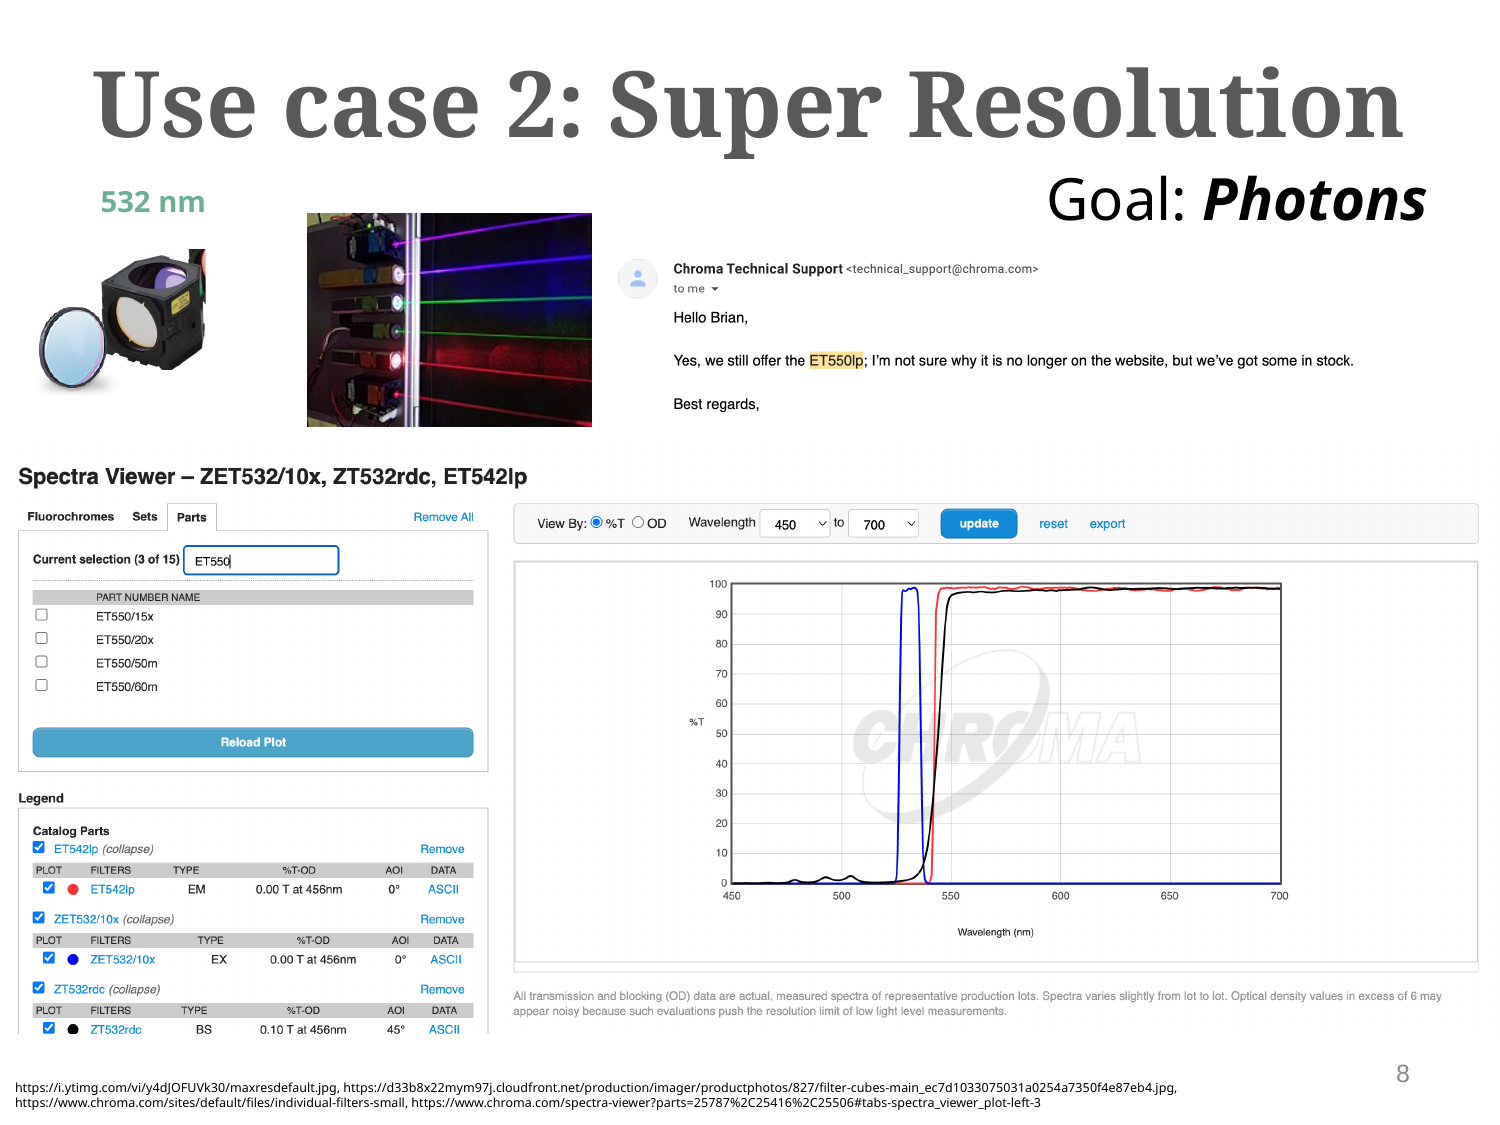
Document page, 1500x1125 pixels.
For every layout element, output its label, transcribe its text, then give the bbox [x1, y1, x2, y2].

text_box 532 nm [80, 176, 227, 228]
text_box https://i.ytimg.com/vi/y4dJOFUVk30/maxresdefault.jpg, https://d33b8x22mym97j.cloudfront.net/production/imager/productphotos/827/filter-cubes-main_ec7d1033075031a0254a7350f4e87eb4.jpg, https://www.chroma.com/sites/default/files/individual-filters-small, https://www.chroma.com/spectra-viewer?parts=25787%2C25416%2C25506#tabs-spectra_viewer_plot-left-3 [0, 1072, 1425, 1125]
text_box Use case 2: Super Resolution [0, 6, 1500, 194]
slide_number 8 [1074, 1043, 1425, 1072]
picture [0, 437, 1500, 1034]
picture [306, 212, 592, 427]
text_box Goal: Photons [1031, 154, 1480, 223]
picture [0, 249, 206, 396]
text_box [607, 244, 1387, 883]
